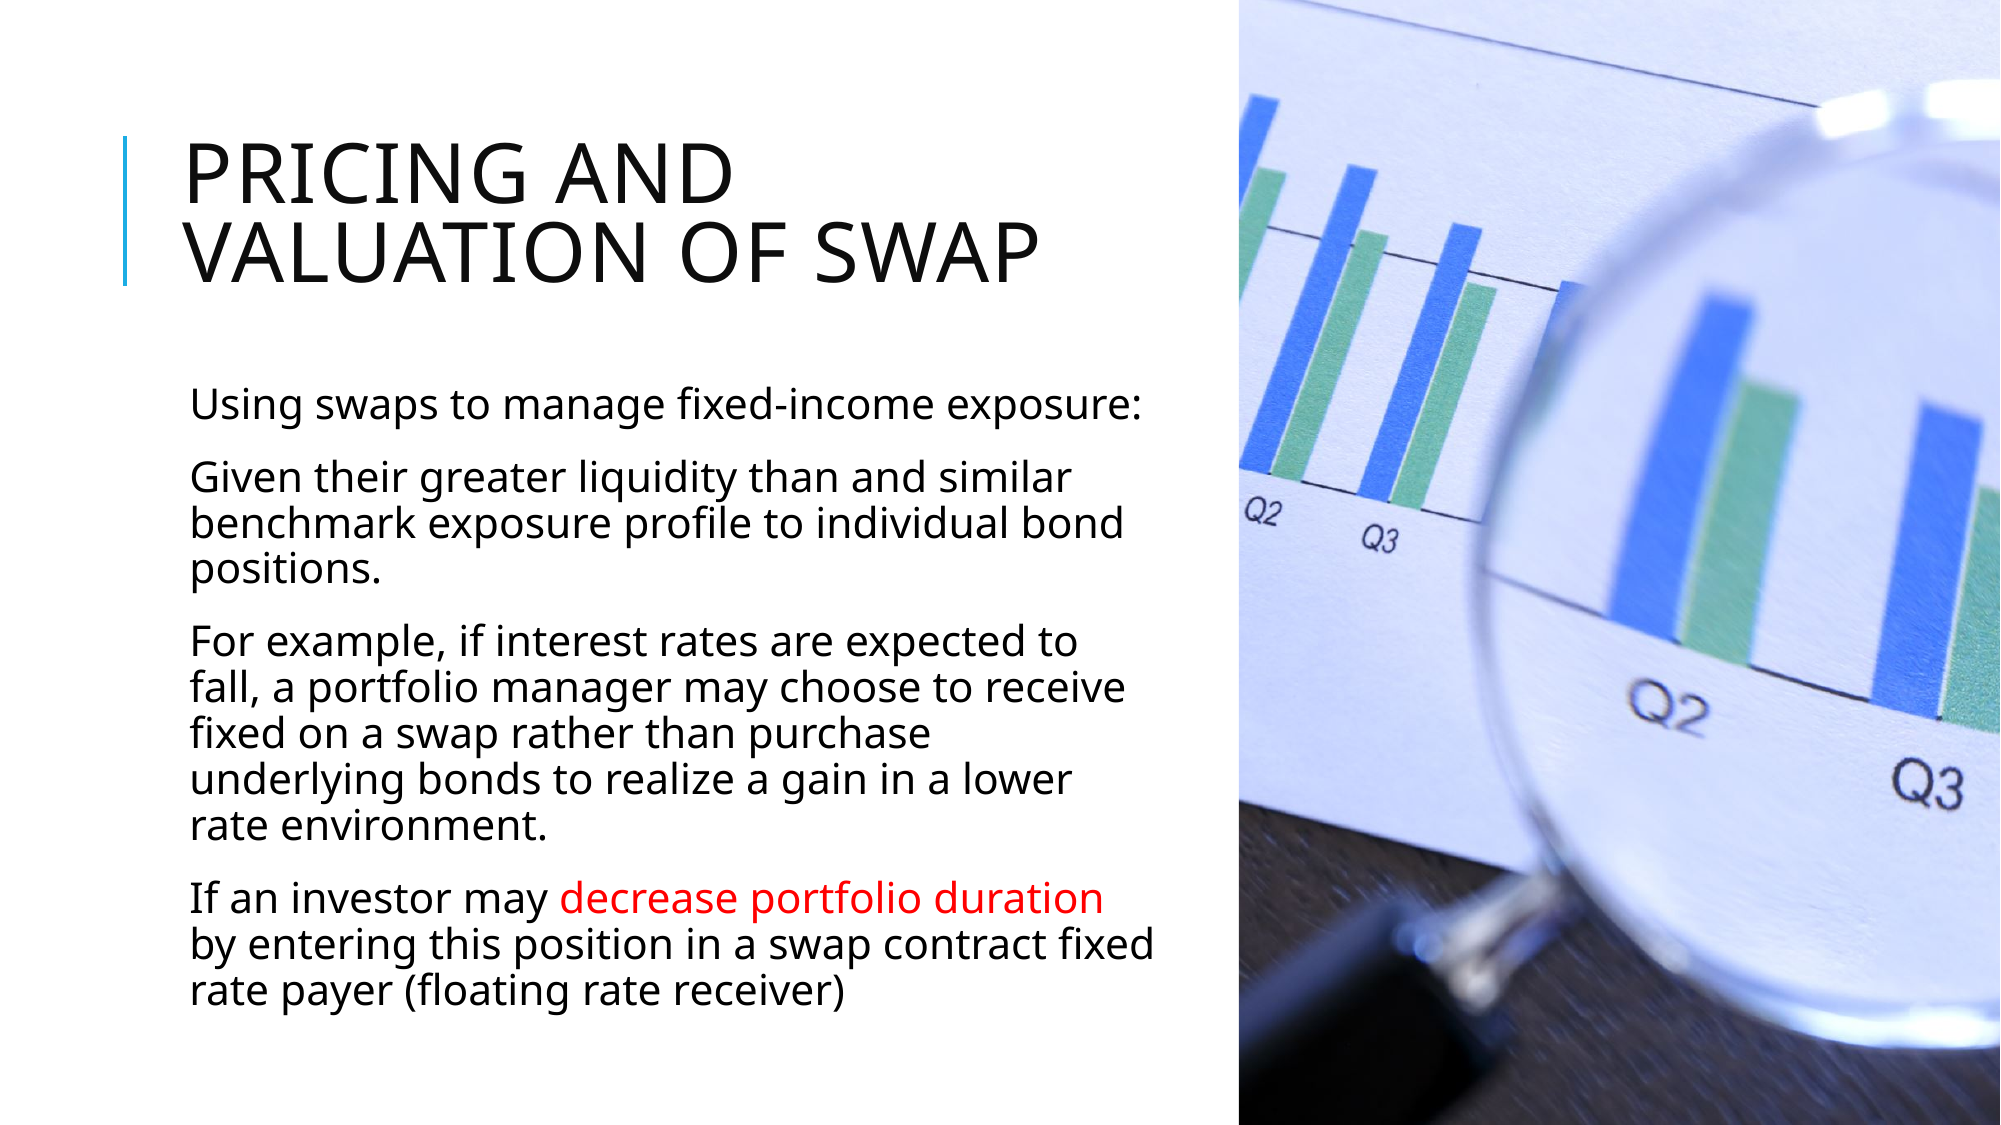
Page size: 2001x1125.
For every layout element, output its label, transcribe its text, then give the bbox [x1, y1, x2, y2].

picture [1238, 0, 2000, 1125]
list Using swaps to manage fixed-income exposure: Given their greater liquidity than and similar benchmark exposure profile to individual bond positions. For example, if interest rates are expected to fall, a portfolio manager may choose to receive fixed on a swap rather than purchase underlying bonds to realize a gain in a lower rate environment. If an investor may decrease portfolio duration by entering this position in a swap contract fixed rate payer (floating rate receiver) [168, 375, 1164, 1035]
title Pricing and valuation of swap [168, 96, 1164, 342]
